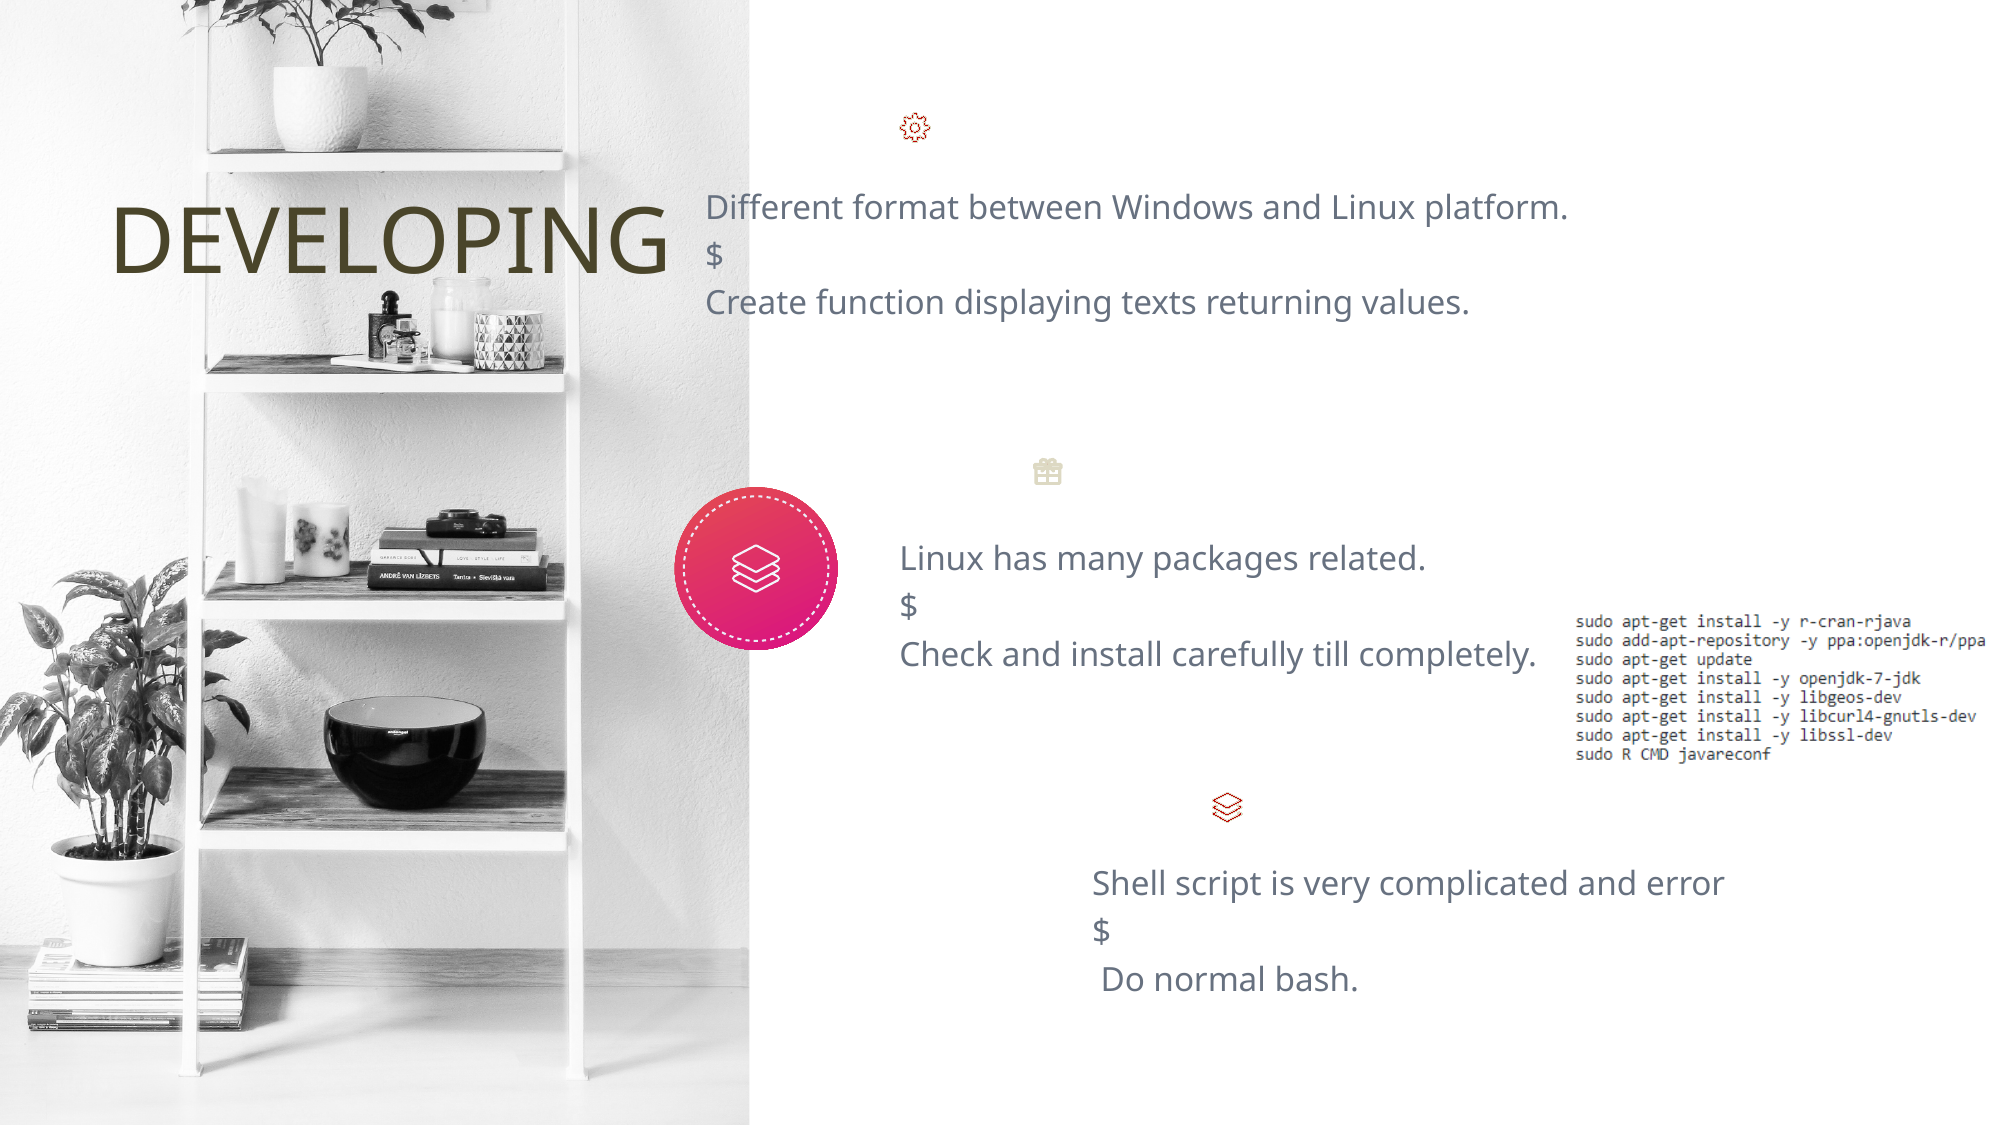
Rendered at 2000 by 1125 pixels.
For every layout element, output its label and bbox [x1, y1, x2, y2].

text_box [1186, 791, 1632, 1001]
text_box [849, 112, 1426, 324]
text_box [674, 486, 838, 651]
picture [0, 0, 750, 1125]
text_box [999, 458, 1439, 676]
picture [1568, 612, 2000, 765]
